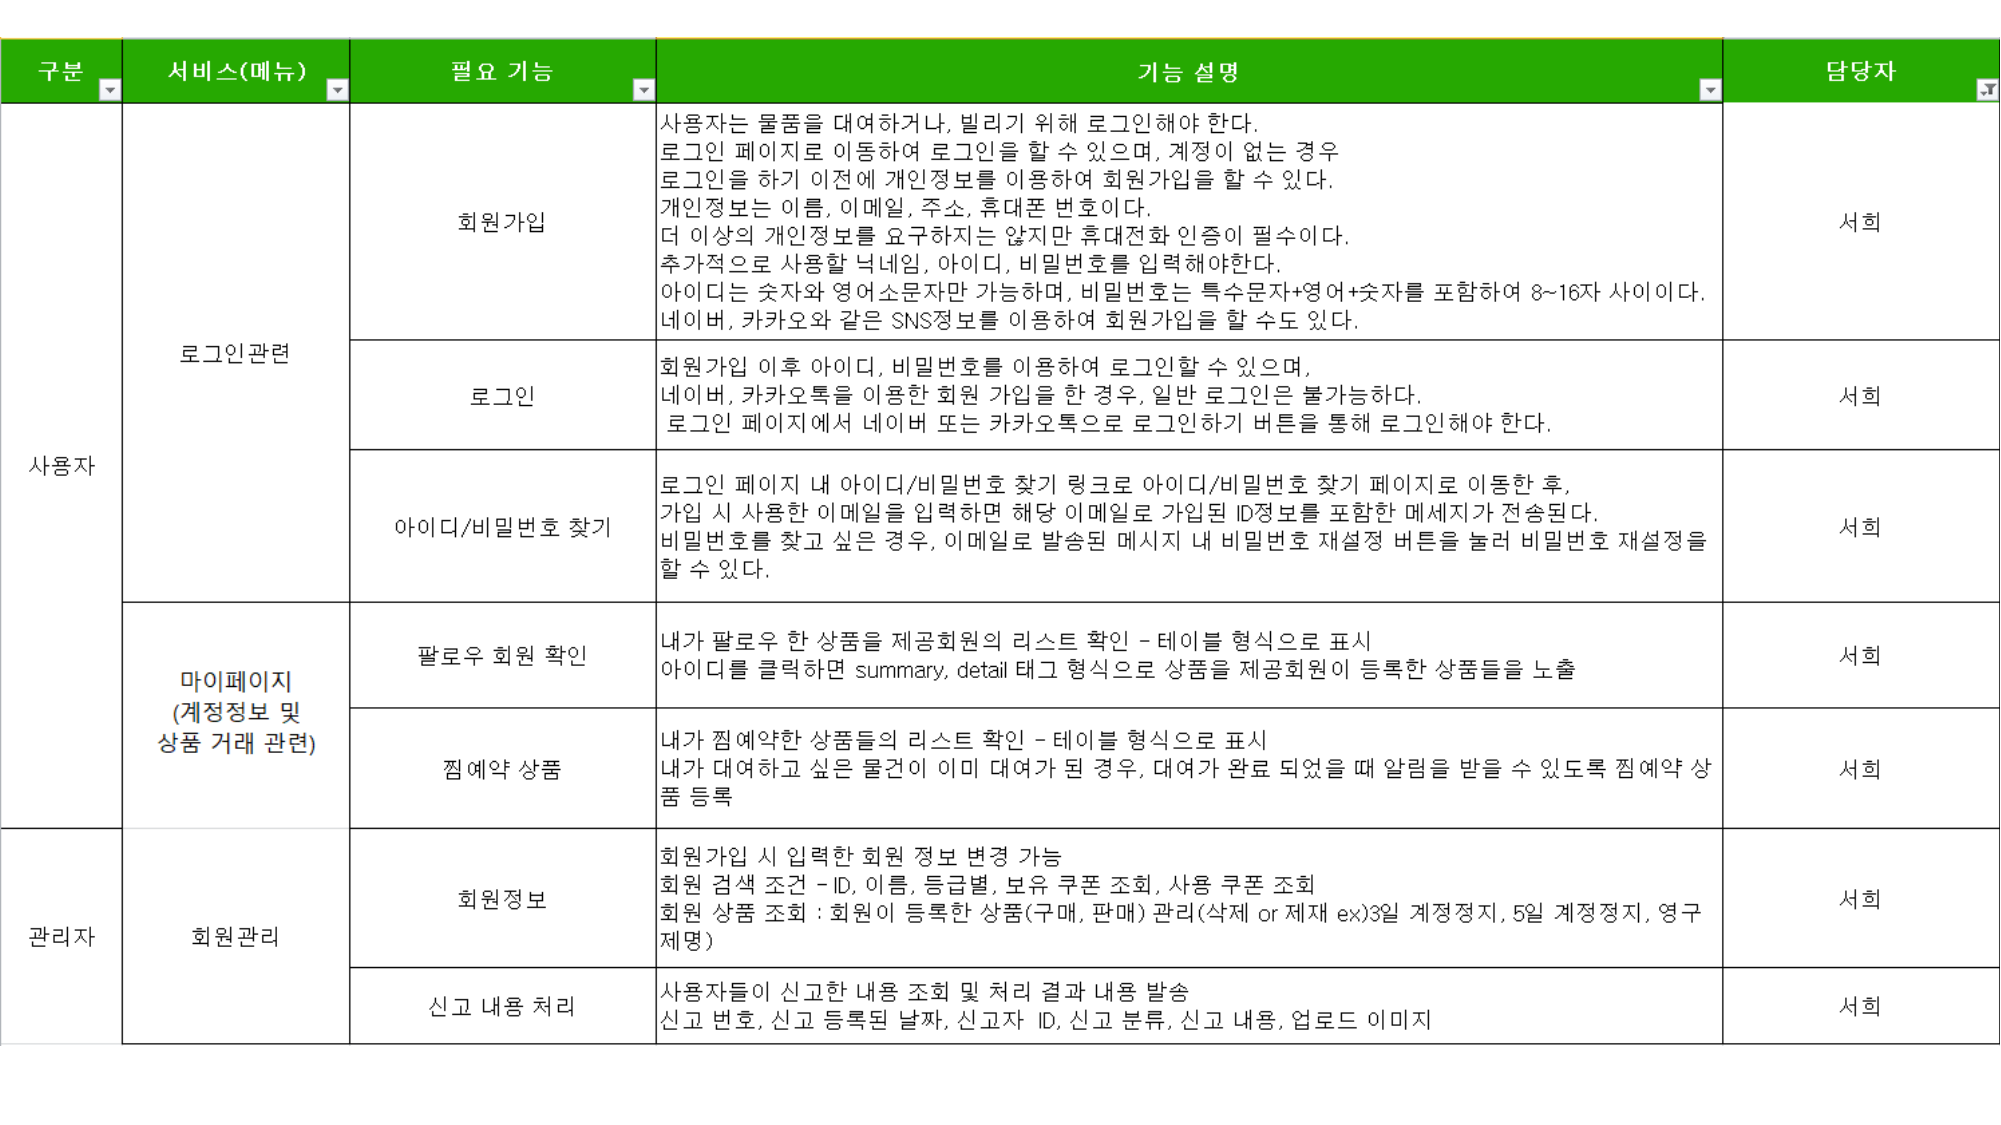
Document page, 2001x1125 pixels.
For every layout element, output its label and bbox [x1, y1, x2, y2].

picture [0, 37, 2000, 1046]
